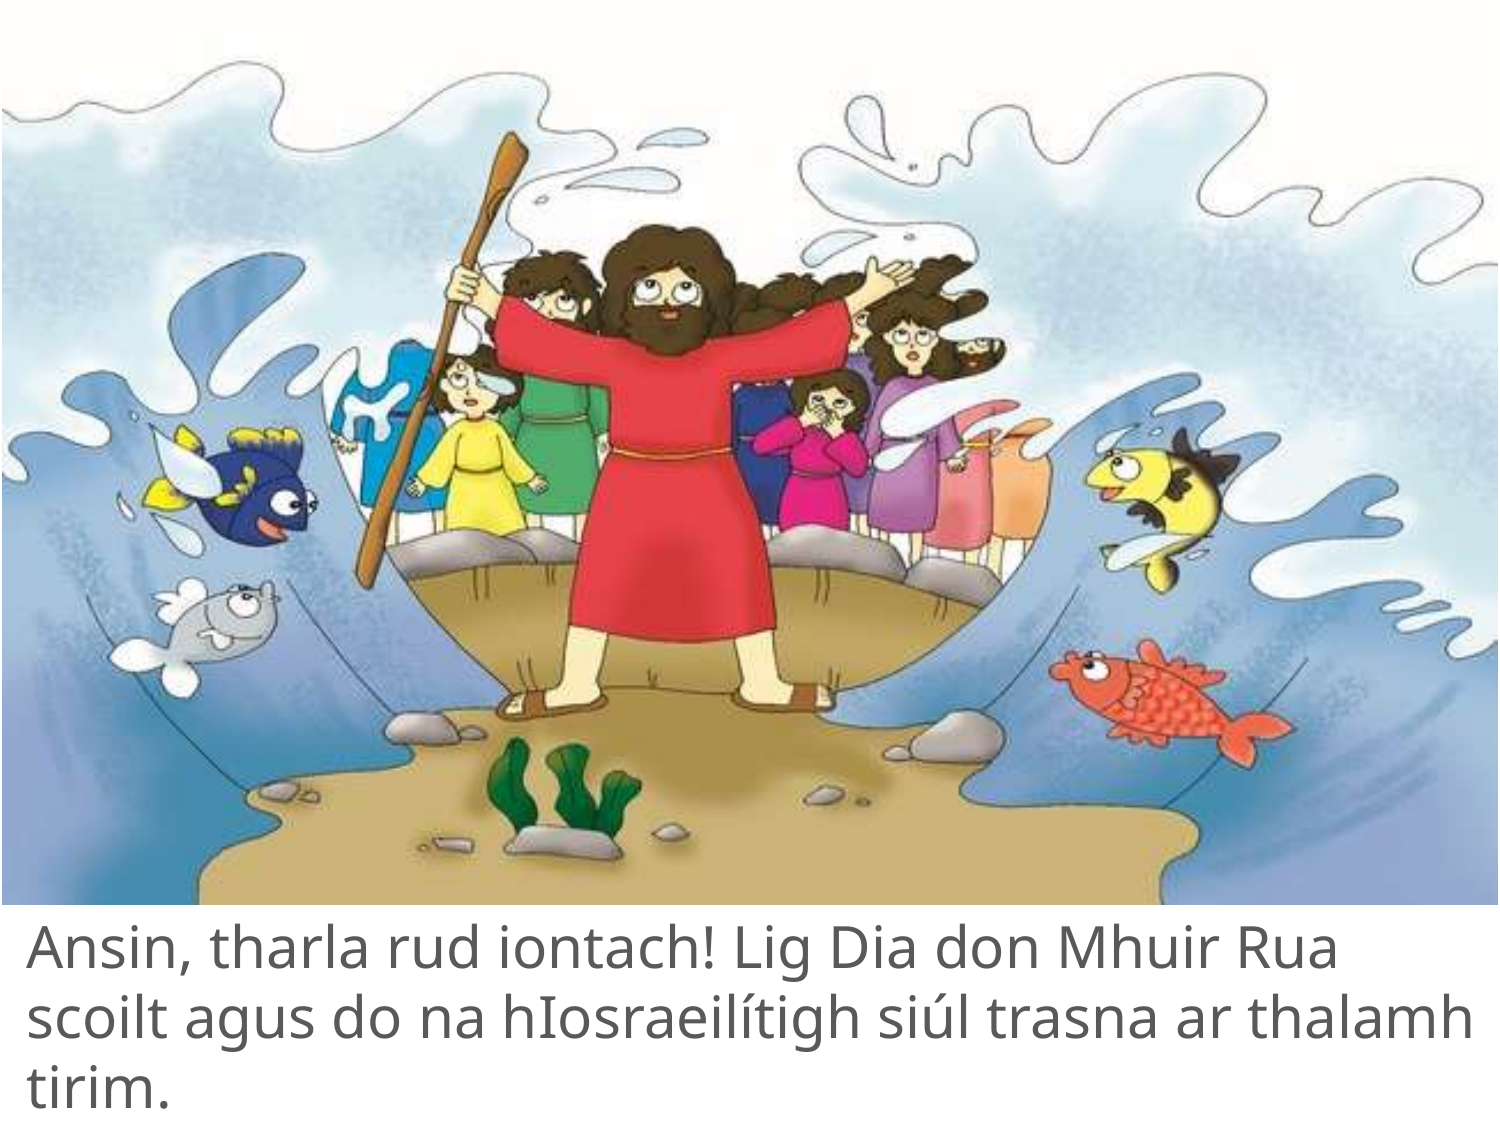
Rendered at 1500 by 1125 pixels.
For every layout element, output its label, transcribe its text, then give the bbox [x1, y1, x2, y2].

picture [2, 0, 1498, 906]
text_box Ansin, tharla rud iontach! Lig Dia don Mhuir Rua scoilt agus do na hIosraeilítigh siúl trasna ar thalamh tirim. [11, 913, 1498, 1125]
